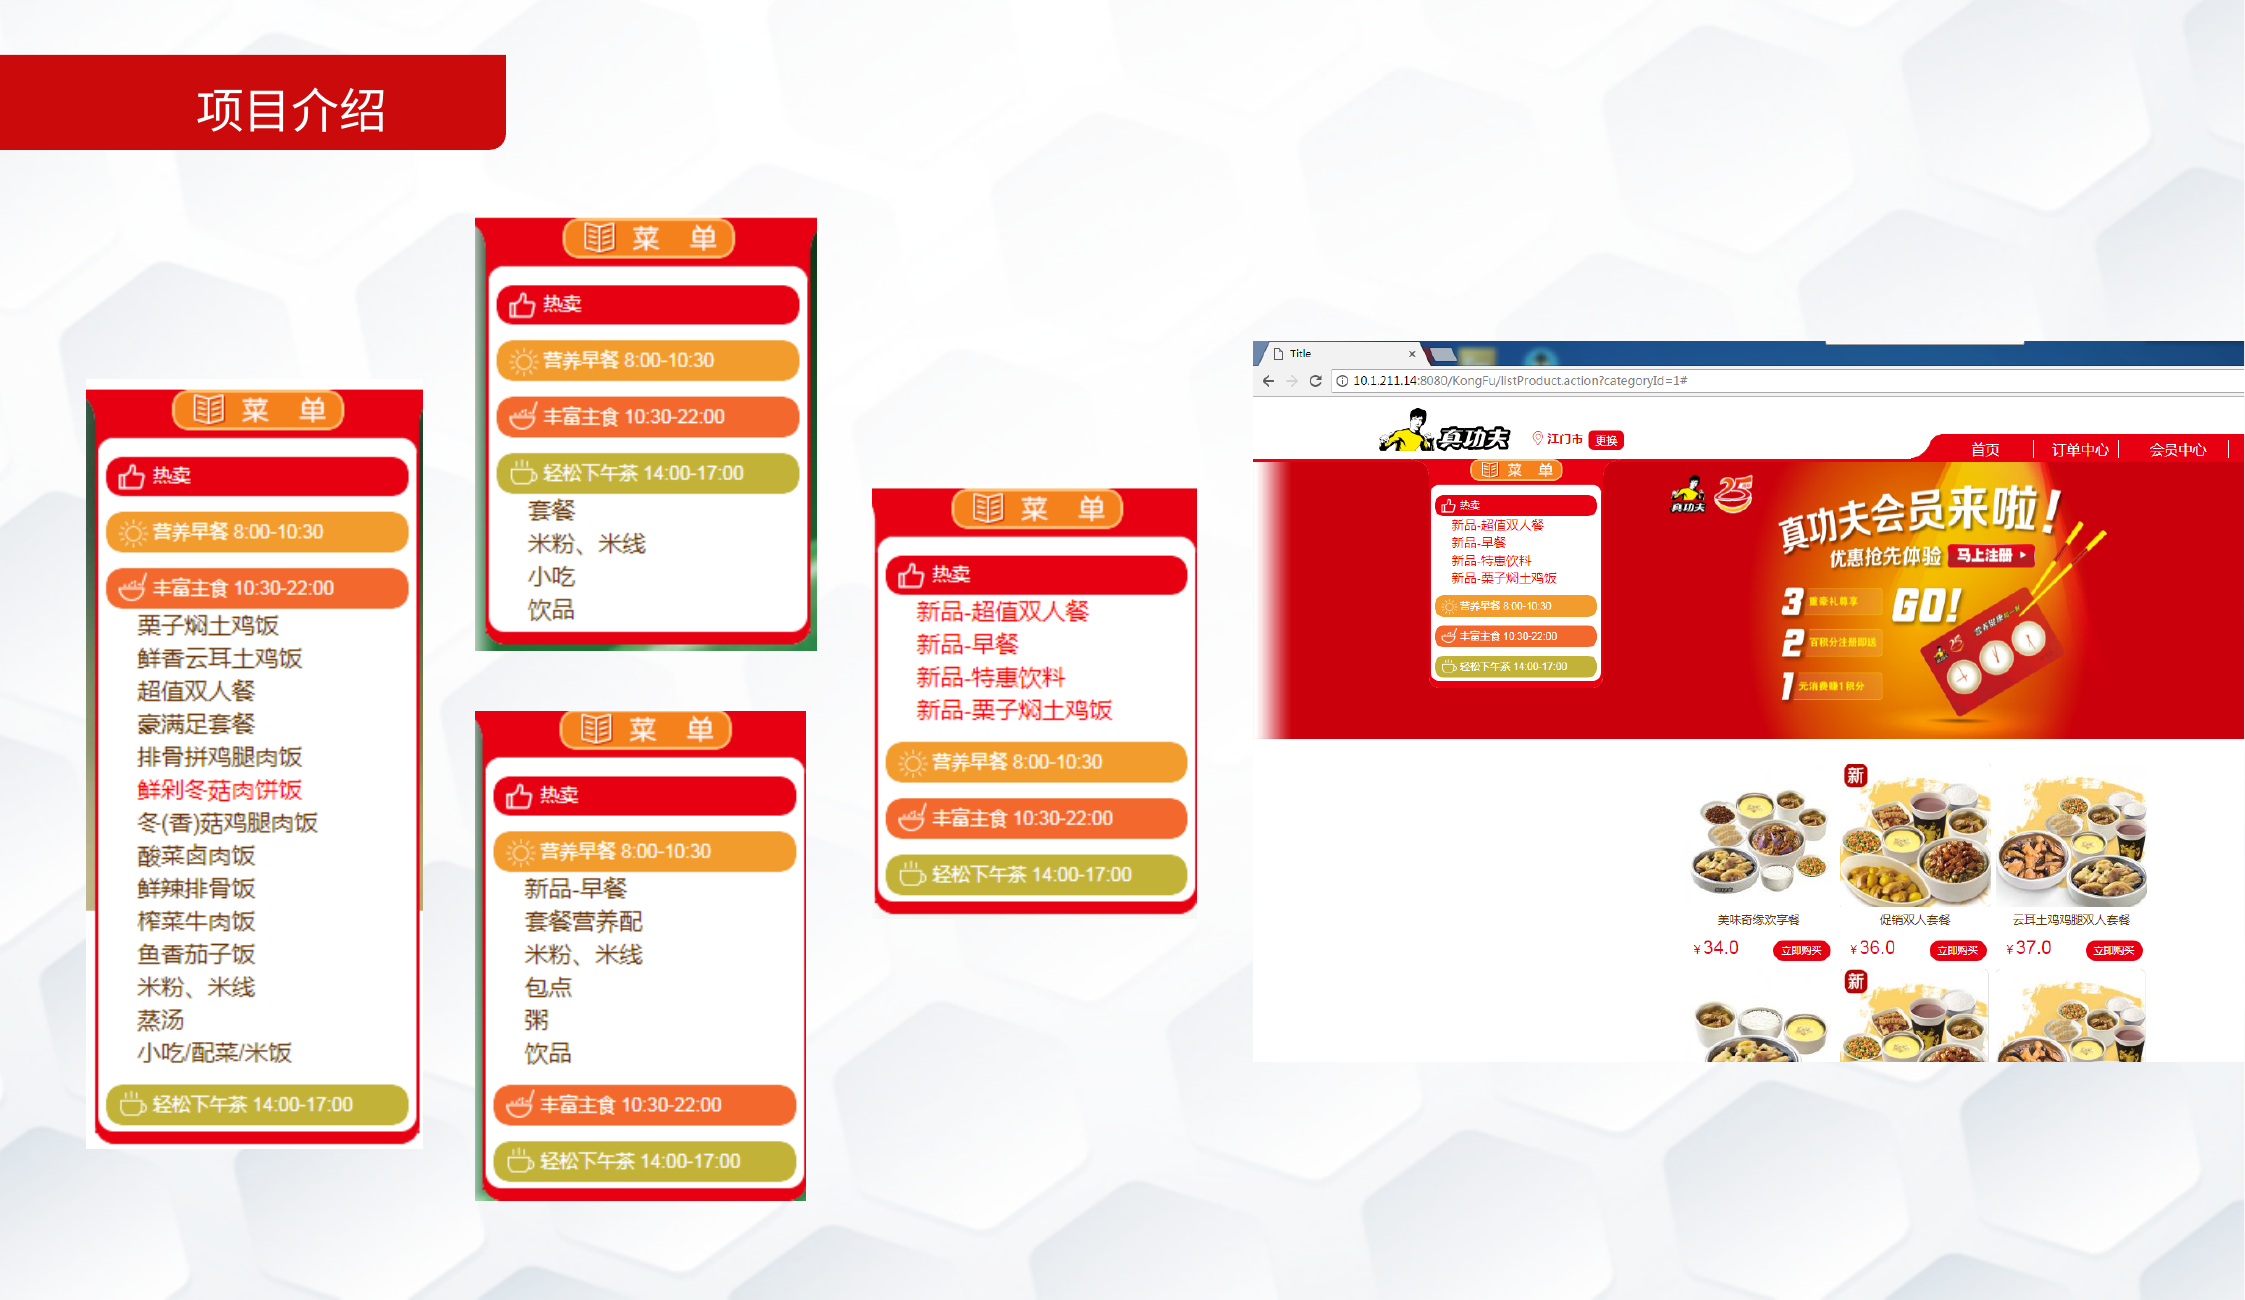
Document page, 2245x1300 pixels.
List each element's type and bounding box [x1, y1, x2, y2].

text_box [0, 54, 507, 150]
picture [0, 0, 2245, 1300]
